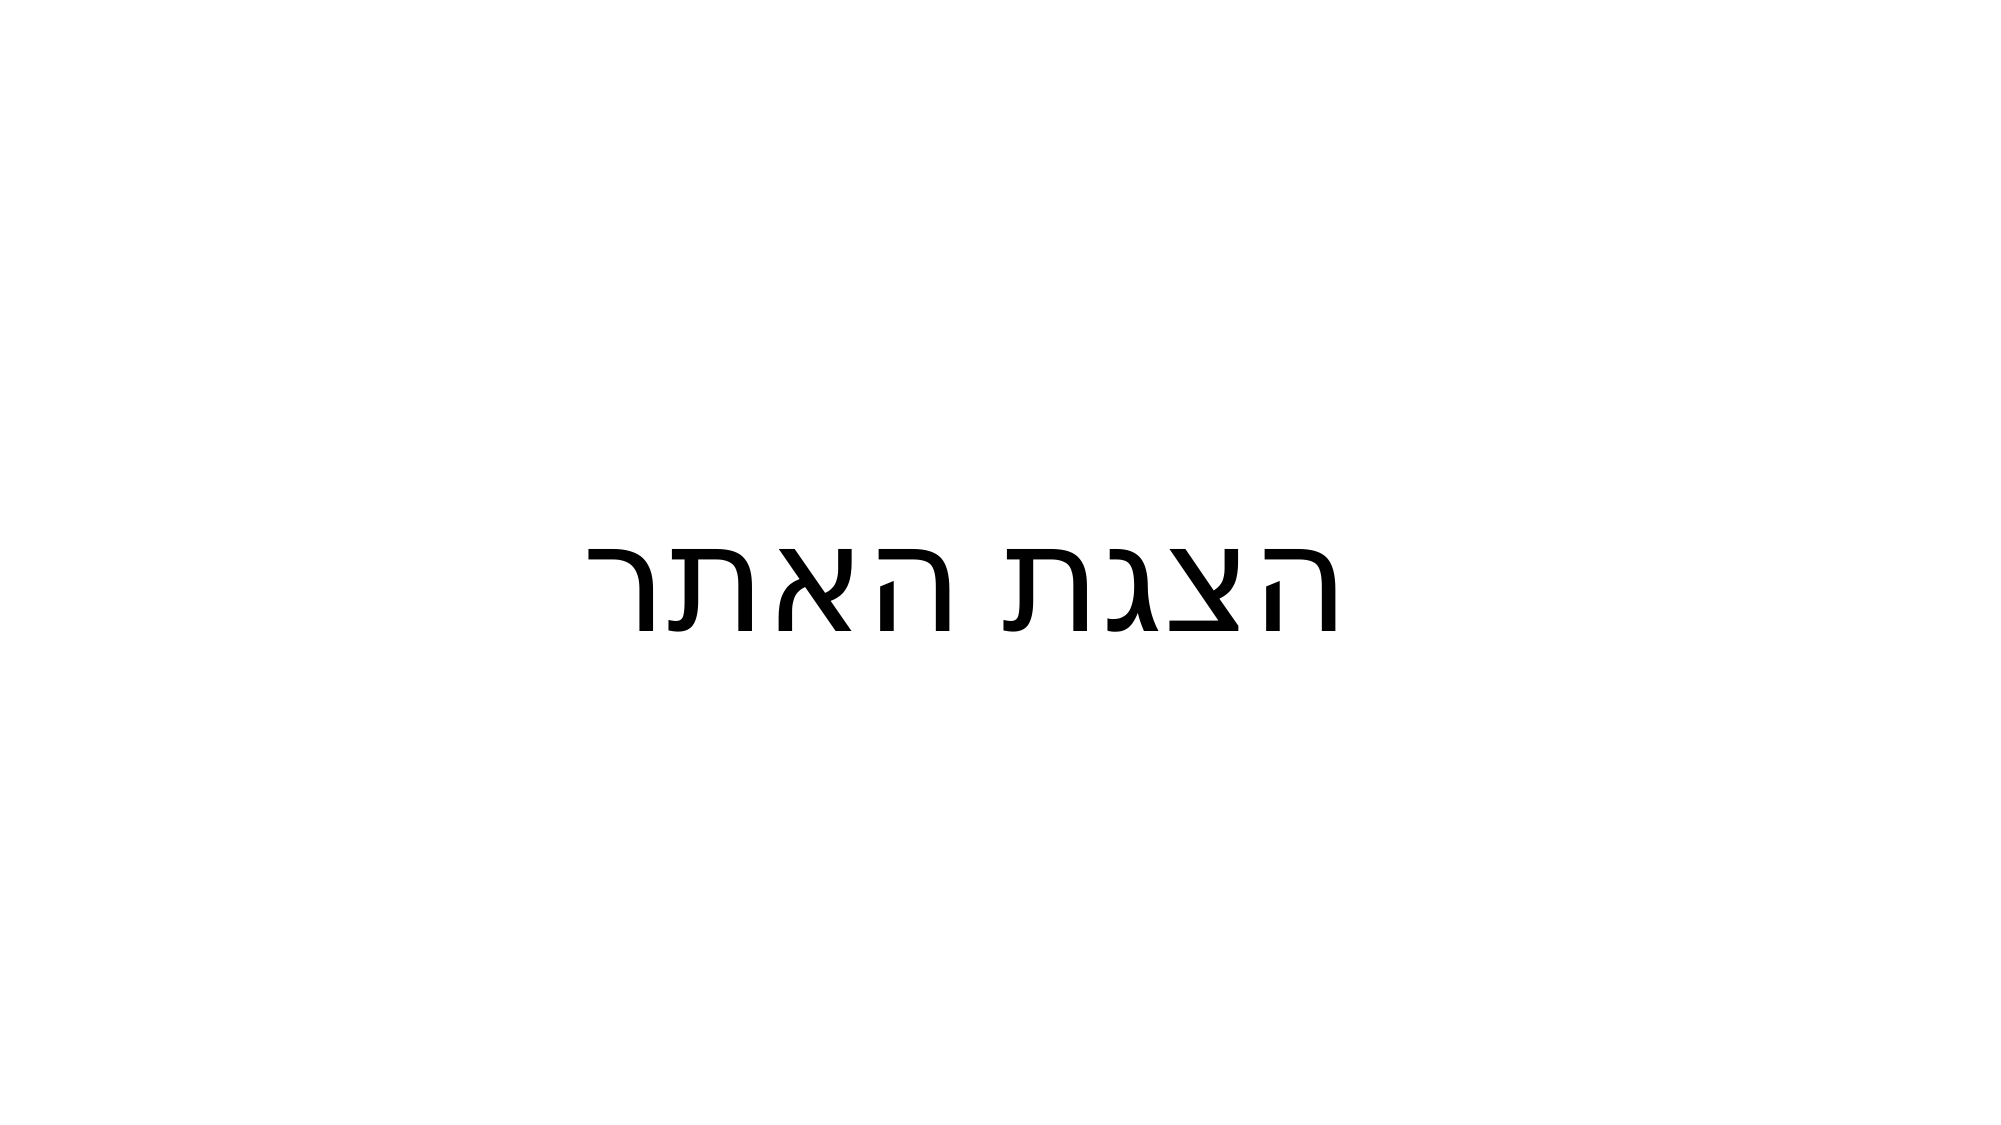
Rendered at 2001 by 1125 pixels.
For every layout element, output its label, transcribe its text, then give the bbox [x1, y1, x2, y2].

title הצגת האתר [103, 474, 1829, 692]
